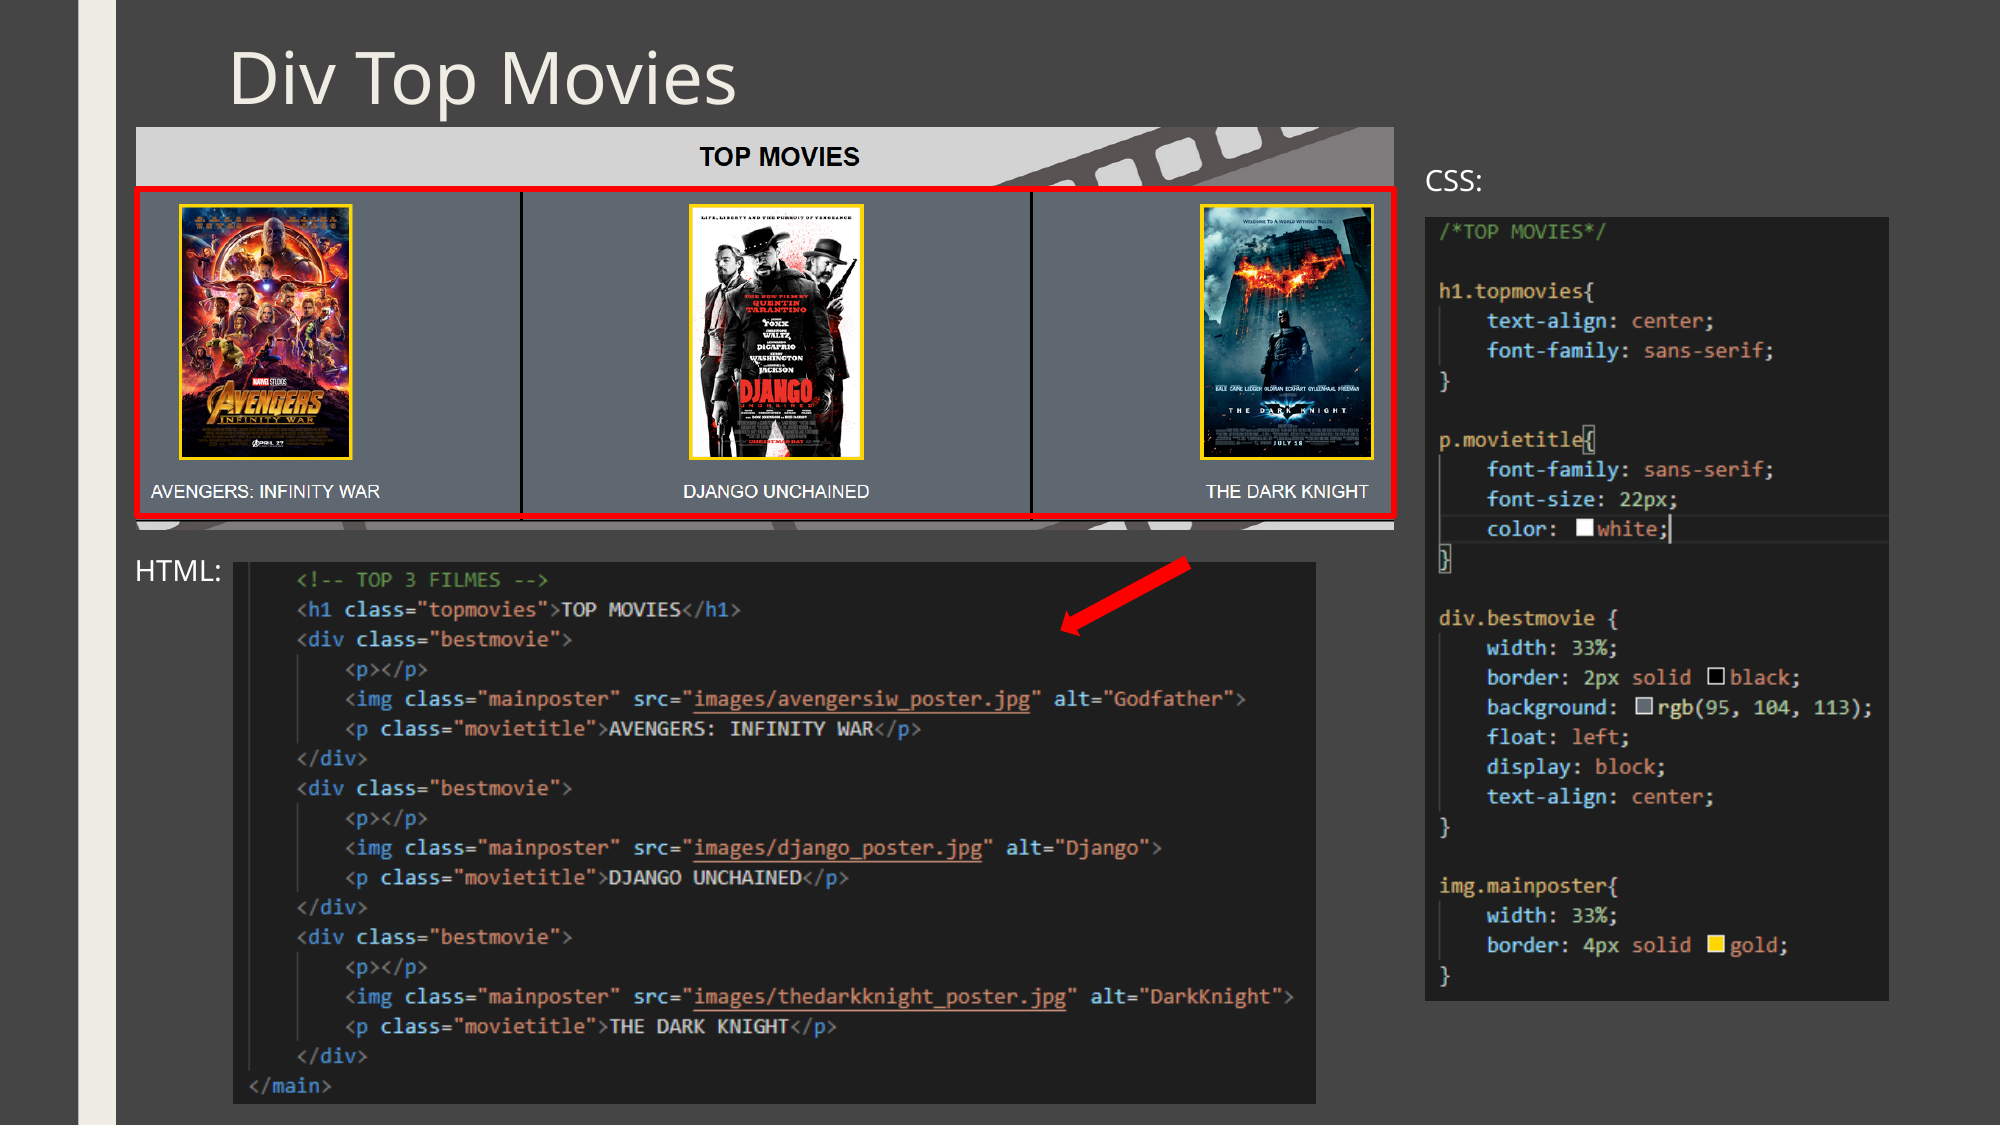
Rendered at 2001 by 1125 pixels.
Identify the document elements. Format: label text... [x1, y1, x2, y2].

text_box HTML: [119, 545, 237, 595]
picture [232, 562, 1316, 1104]
text_box CSS: [1410, 155, 1499, 205]
picture [1424, 217, 1889, 1001]
text_box Div Top Movies [212, 34, 1788, 128]
picture [136, 127, 1394, 530]
text_box [1166, 552, 1191, 562]
